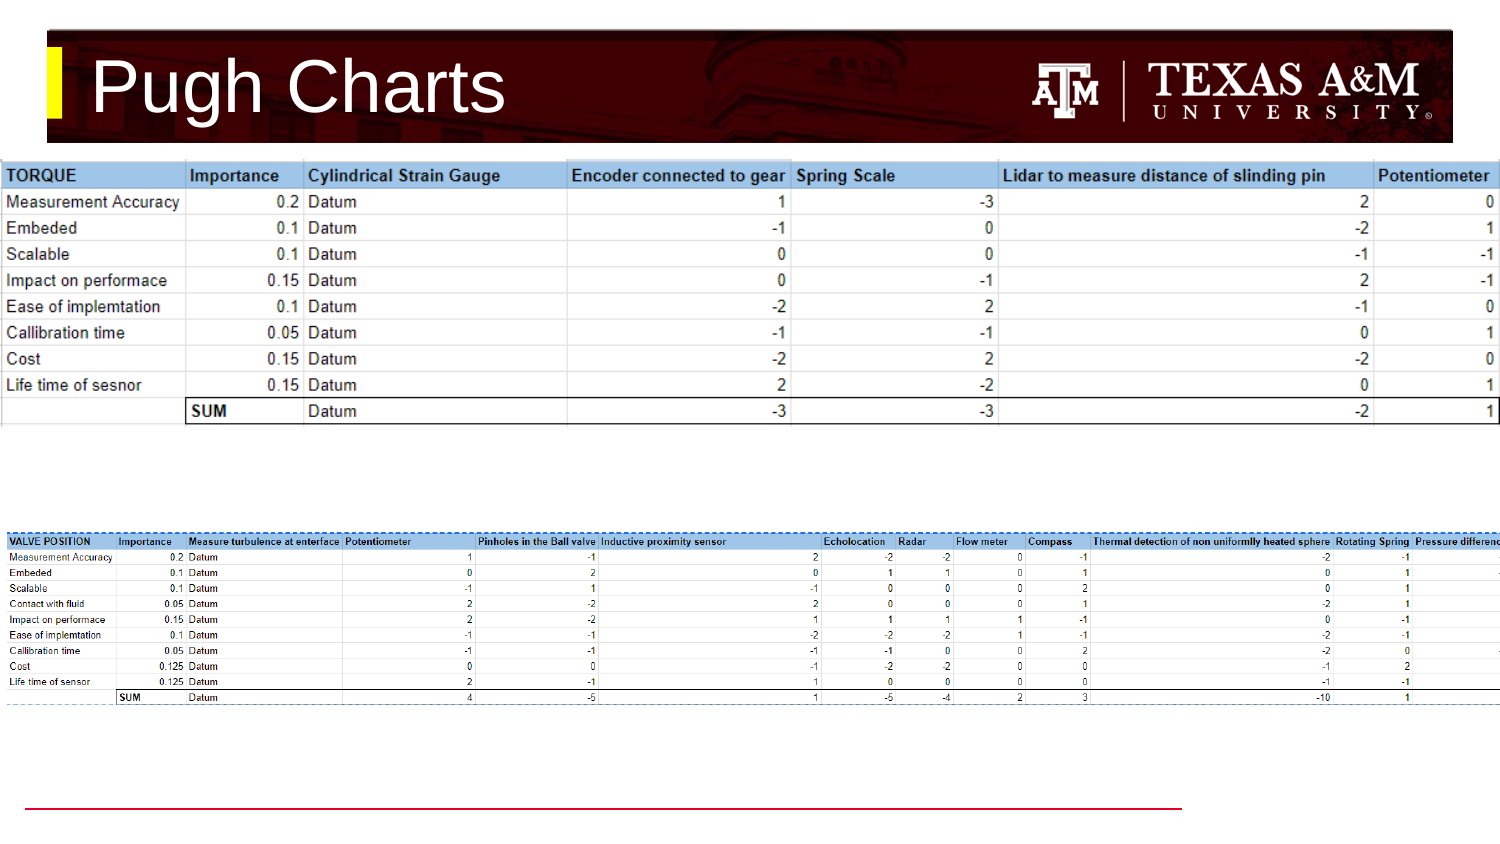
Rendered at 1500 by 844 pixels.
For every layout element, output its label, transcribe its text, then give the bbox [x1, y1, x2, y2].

title Pugh Charts [79, 12, 1025, 154]
picture [47, 28, 79, 143]
picture [6, 532, 1500, 705]
picture [1025, 28, 1453, 143]
picture [0, 159, 1500, 428]
